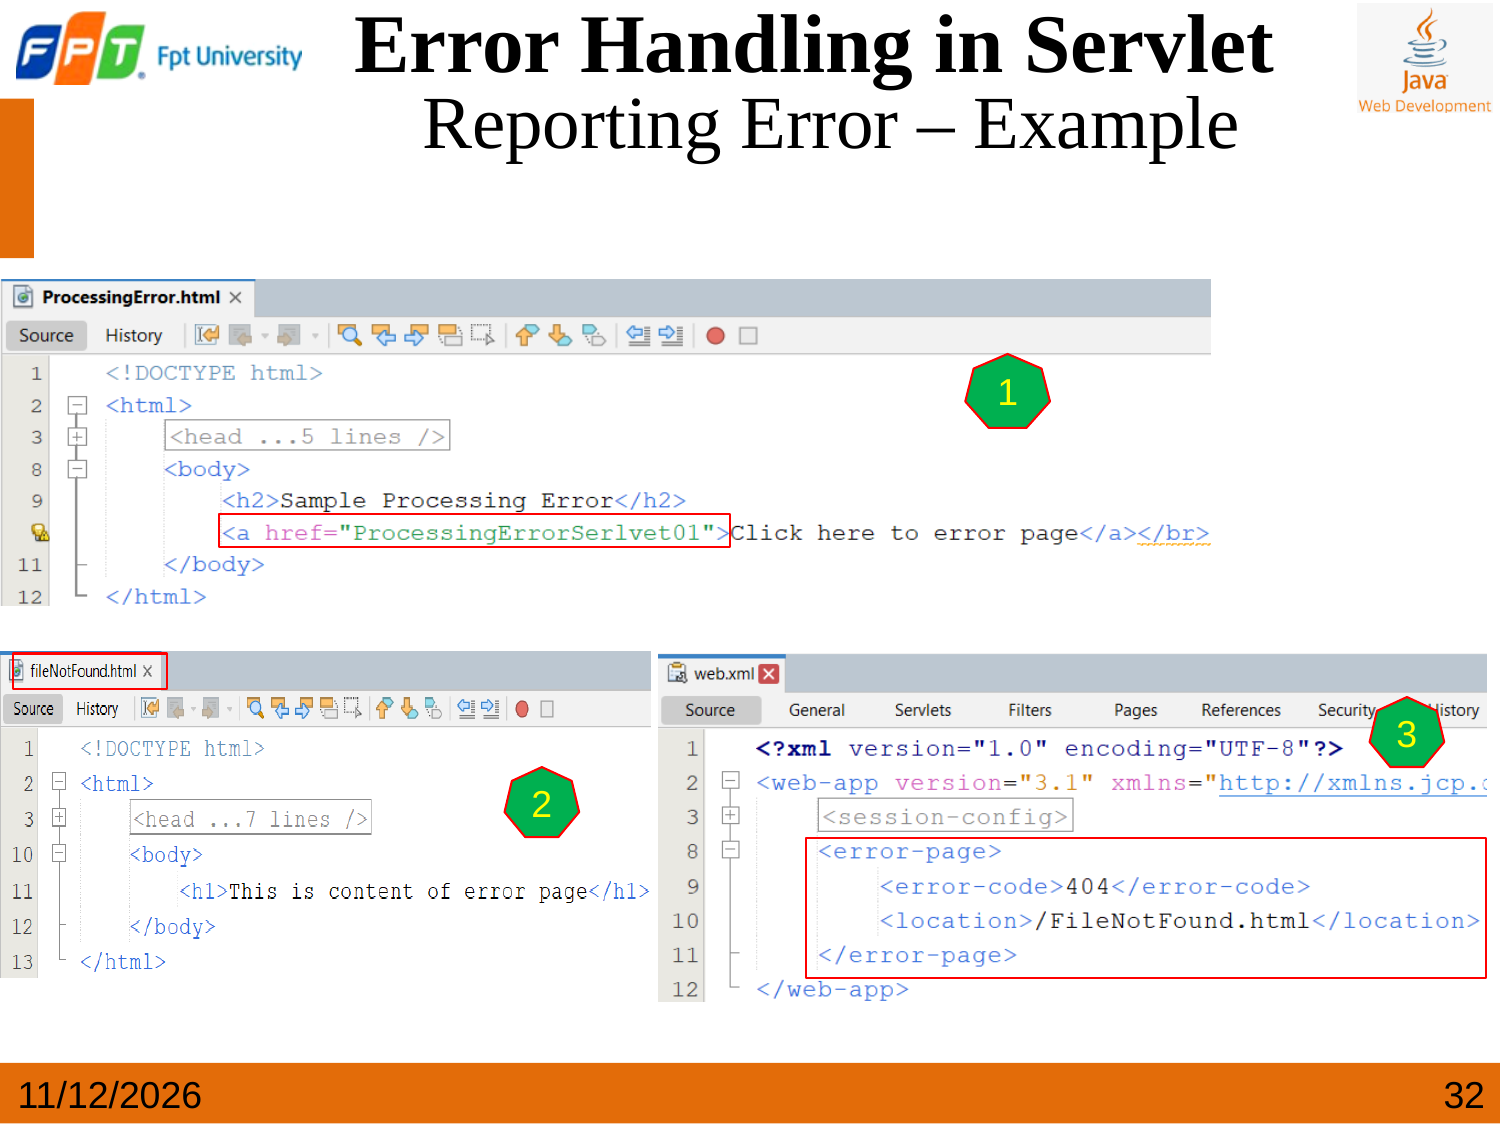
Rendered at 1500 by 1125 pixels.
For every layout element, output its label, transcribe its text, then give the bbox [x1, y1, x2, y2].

picture [16, 11, 150, 85]
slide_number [2, 1063, 231, 1123]
title Error Handling in Servlet Reporting Error – Example [150, 0, 1500, 194]
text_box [658, 653, 1487, 1002]
slide_number 32 [1050, 1063, 1500, 1124]
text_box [0, 651, 651, 979]
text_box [0, 279, 1212, 606]
